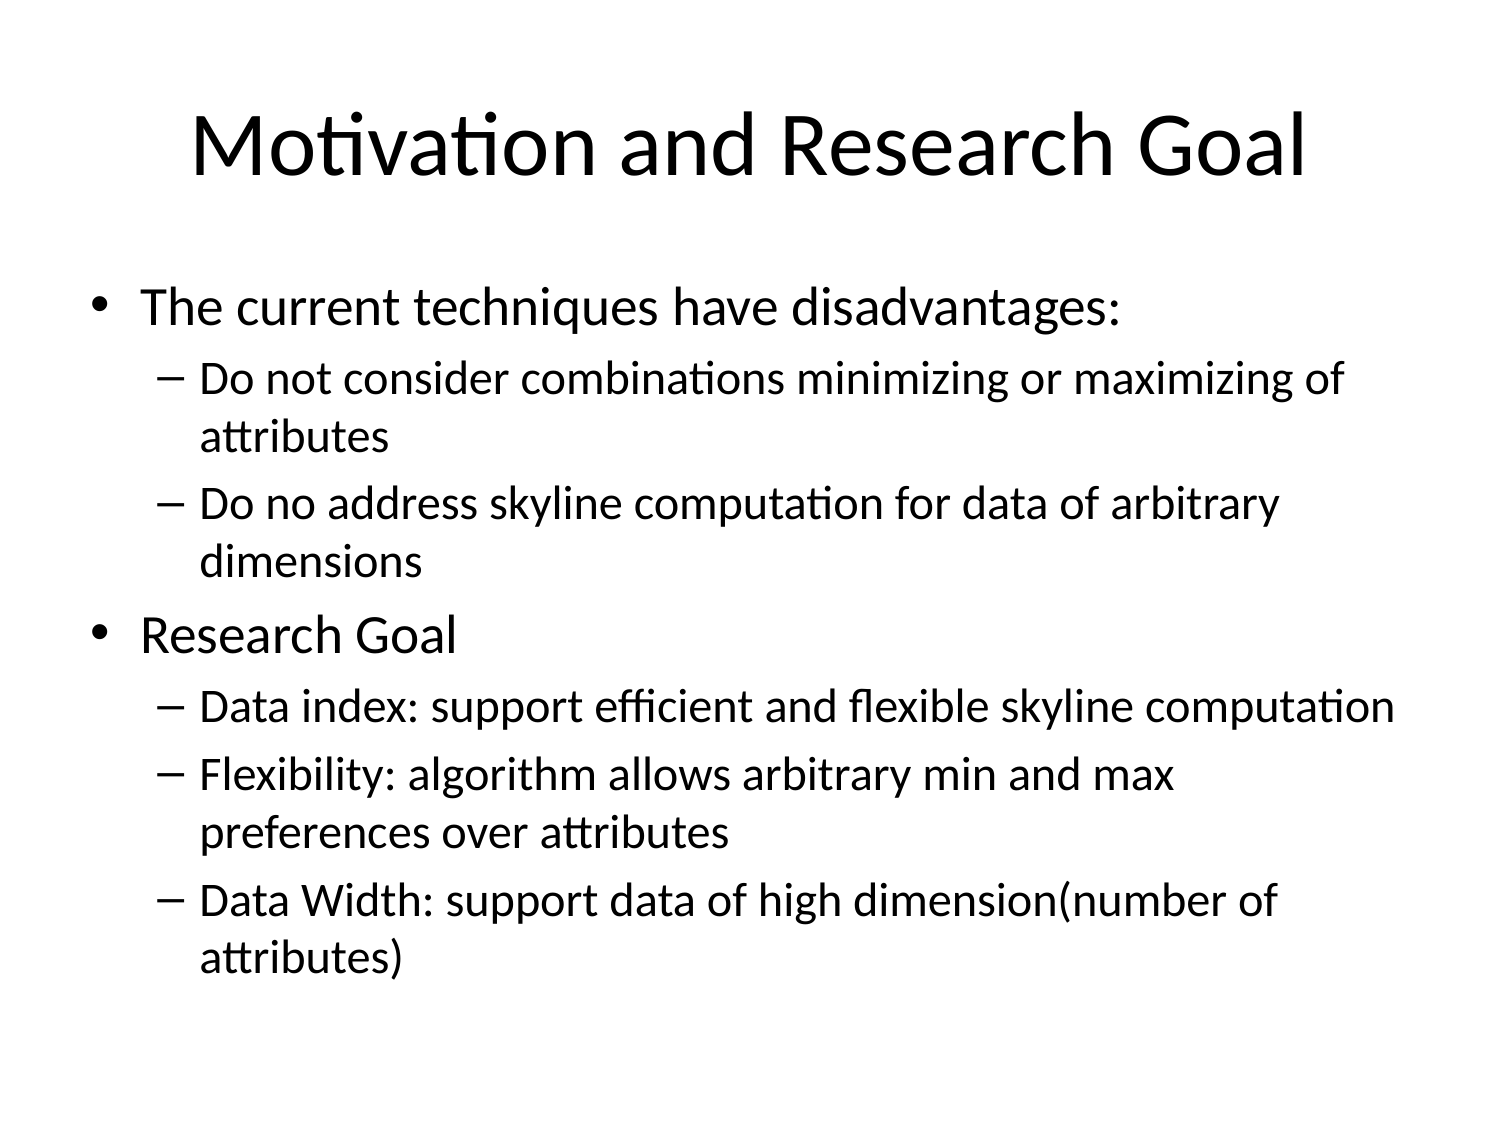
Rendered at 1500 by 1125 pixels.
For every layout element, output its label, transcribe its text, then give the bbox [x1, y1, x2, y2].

title Motivation and Research Goal [75, 45, 1425, 233]
list The current techniques have disadvantages: Do not consider combinations minimizing or maximizing of attributes Do no address skyline computation for data of arbitrary dimensions Research Goal Data index: support efficient and flexible skyline computation Flexibility: algorithm allows arbitrary min and max preferences over attributes Data Width: support data of high dimension(number of attributes) [75, 262, 1425, 1005]
